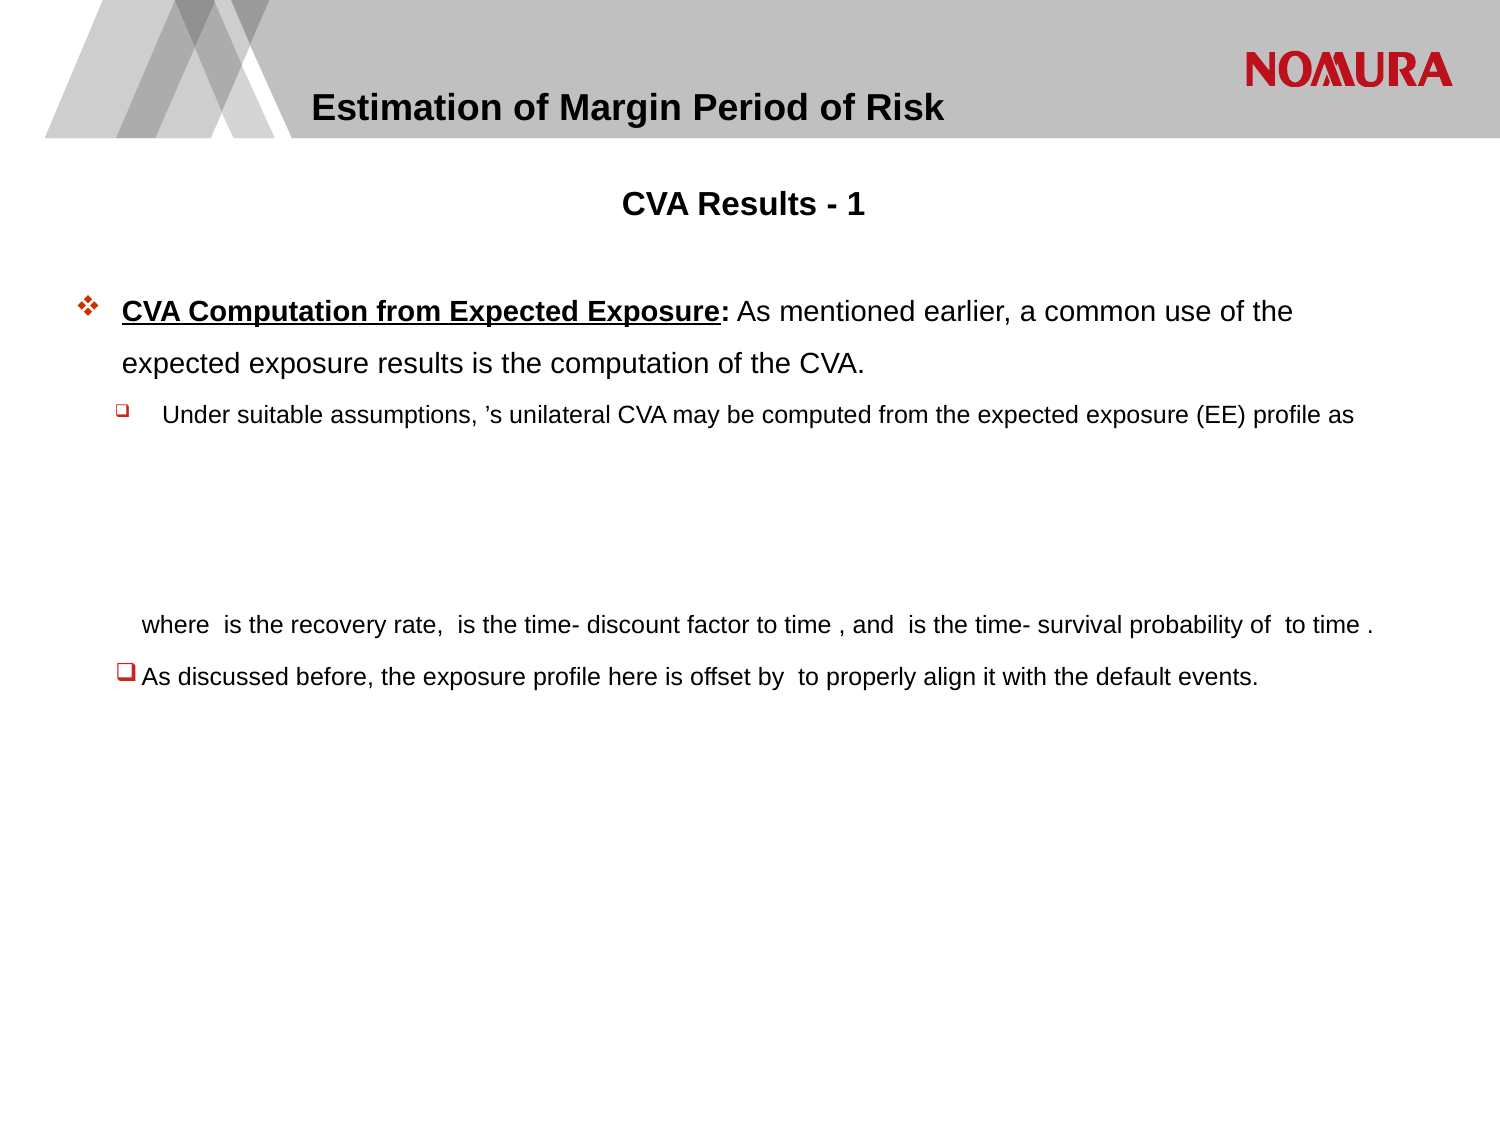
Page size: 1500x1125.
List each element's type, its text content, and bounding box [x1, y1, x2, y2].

title Estimation of Margin Period of Risk [311, 9, 1223, 128]
